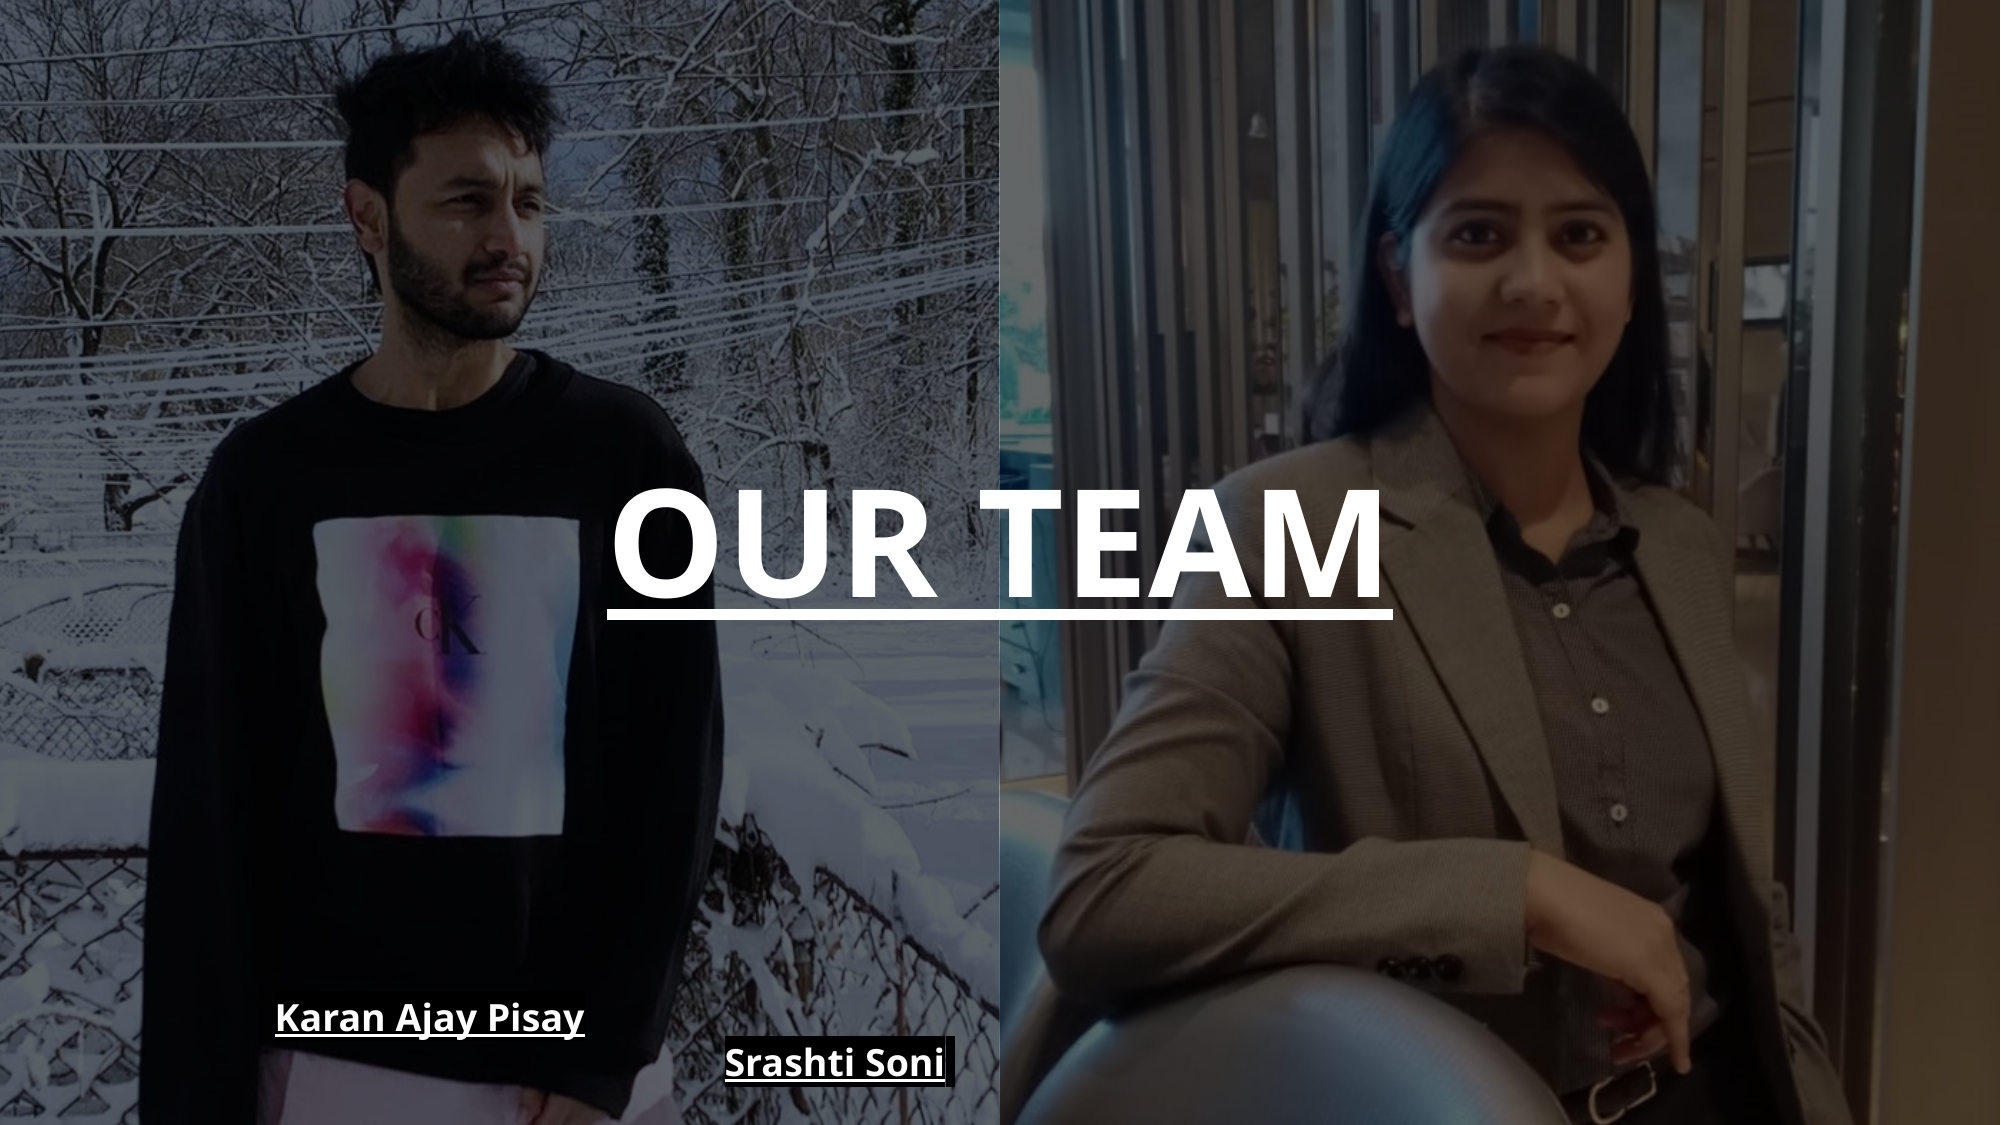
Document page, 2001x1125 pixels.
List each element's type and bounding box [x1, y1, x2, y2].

list [0, 0, 999, 1125]
picture [999, 0, 2000, 1125]
